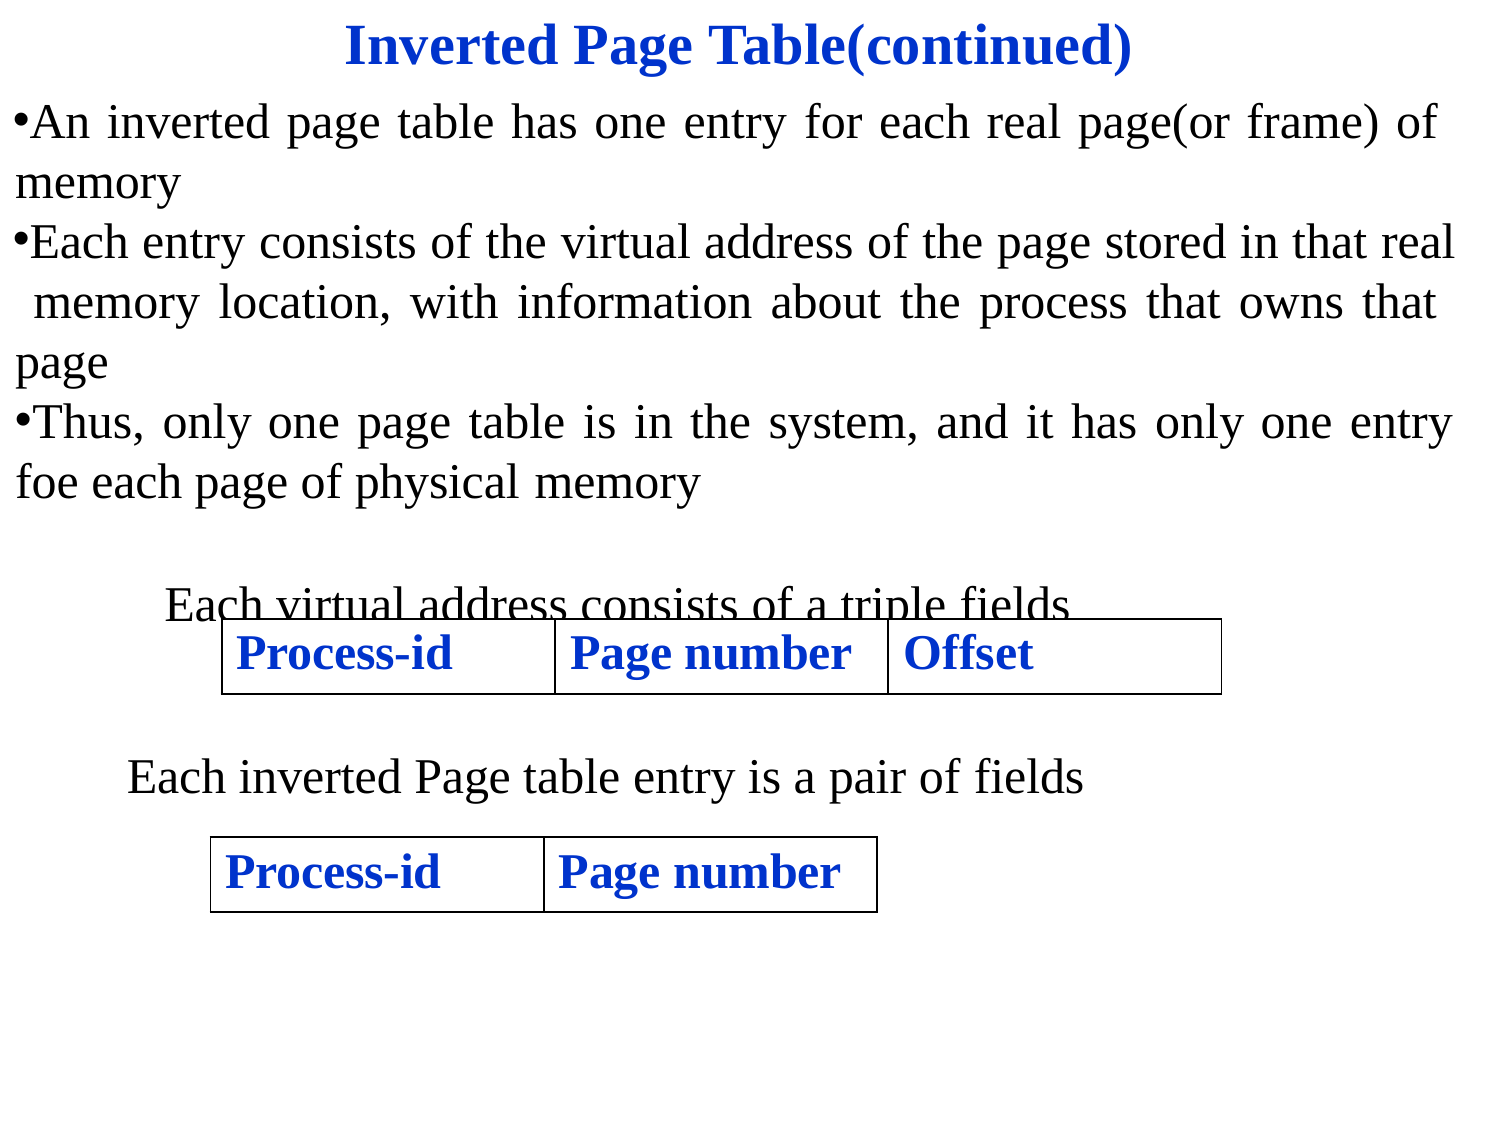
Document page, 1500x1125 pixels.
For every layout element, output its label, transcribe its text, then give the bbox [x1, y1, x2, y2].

table_header Process-id [223, 620, 554, 693]
title Inverted Page Table(continued) [342, 3, 1141, 86]
table_header Page number [545, 838, 876, 911]
text_box An inverted page table has one entry for each real page(or frame) of memory Each entry consists of the virtual address of the page stored in that real memory location, with information about the process that owns that page Thus, only one page table is in the system, and it has only one entry foe each page of physical memory Each virtual address consists of a triple fields Each inverted Page table entry is a pair of fields [12, 86, 1457, 804]
table_header Offset [889, 620, 1221, 693]
table_header Page number [556, 620, 887, 693]
table_header Process-id [211, 838, 543, 911]
